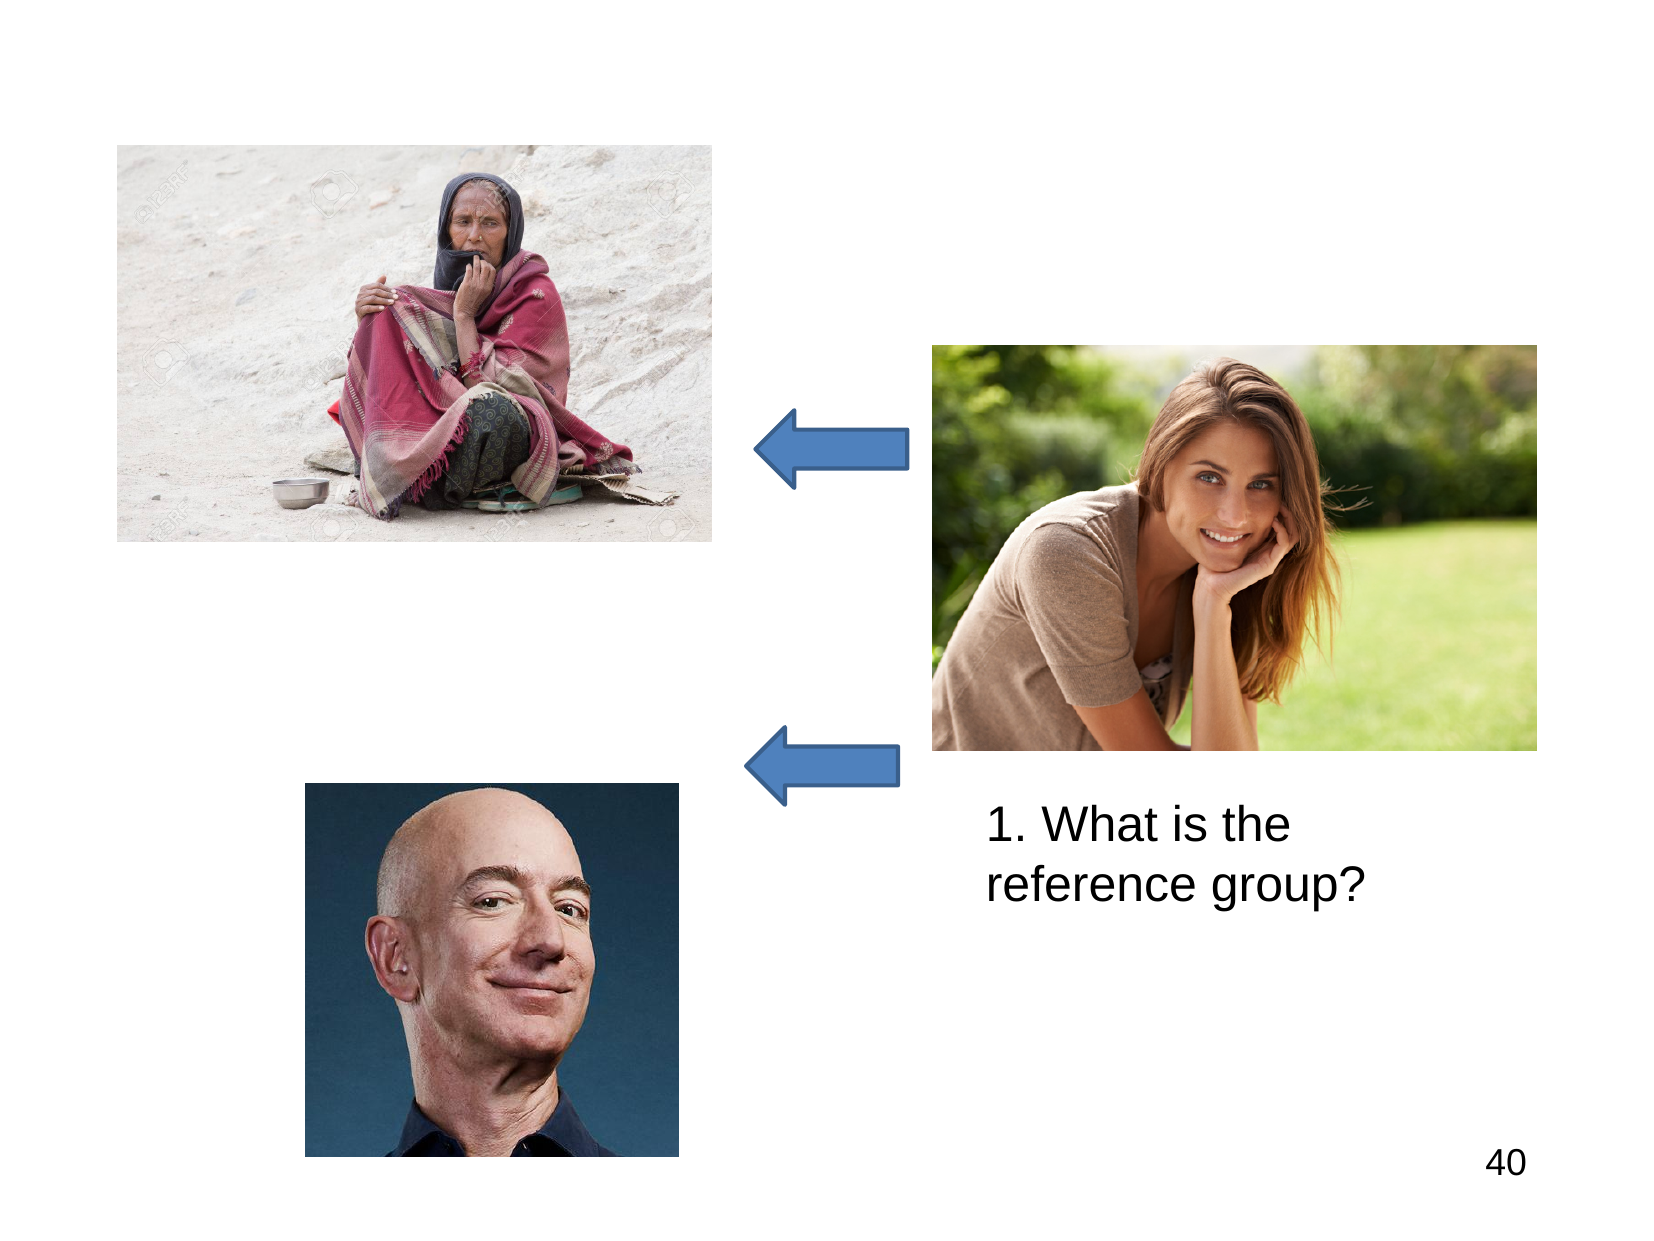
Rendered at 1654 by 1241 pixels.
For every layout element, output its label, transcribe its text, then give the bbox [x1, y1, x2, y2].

picture [117, 145, 713, 542]
picture [305, 783, 680, 1157]
text_box 40 [1470, 1130, 1654, 1190]
text_box [744, 725, 901, 807]
picture [931, 345, 1537, 751]
text_box 1. What is the reference group? [971, 783, 1464, 952]
text_box [753, 408, 910, 490]
